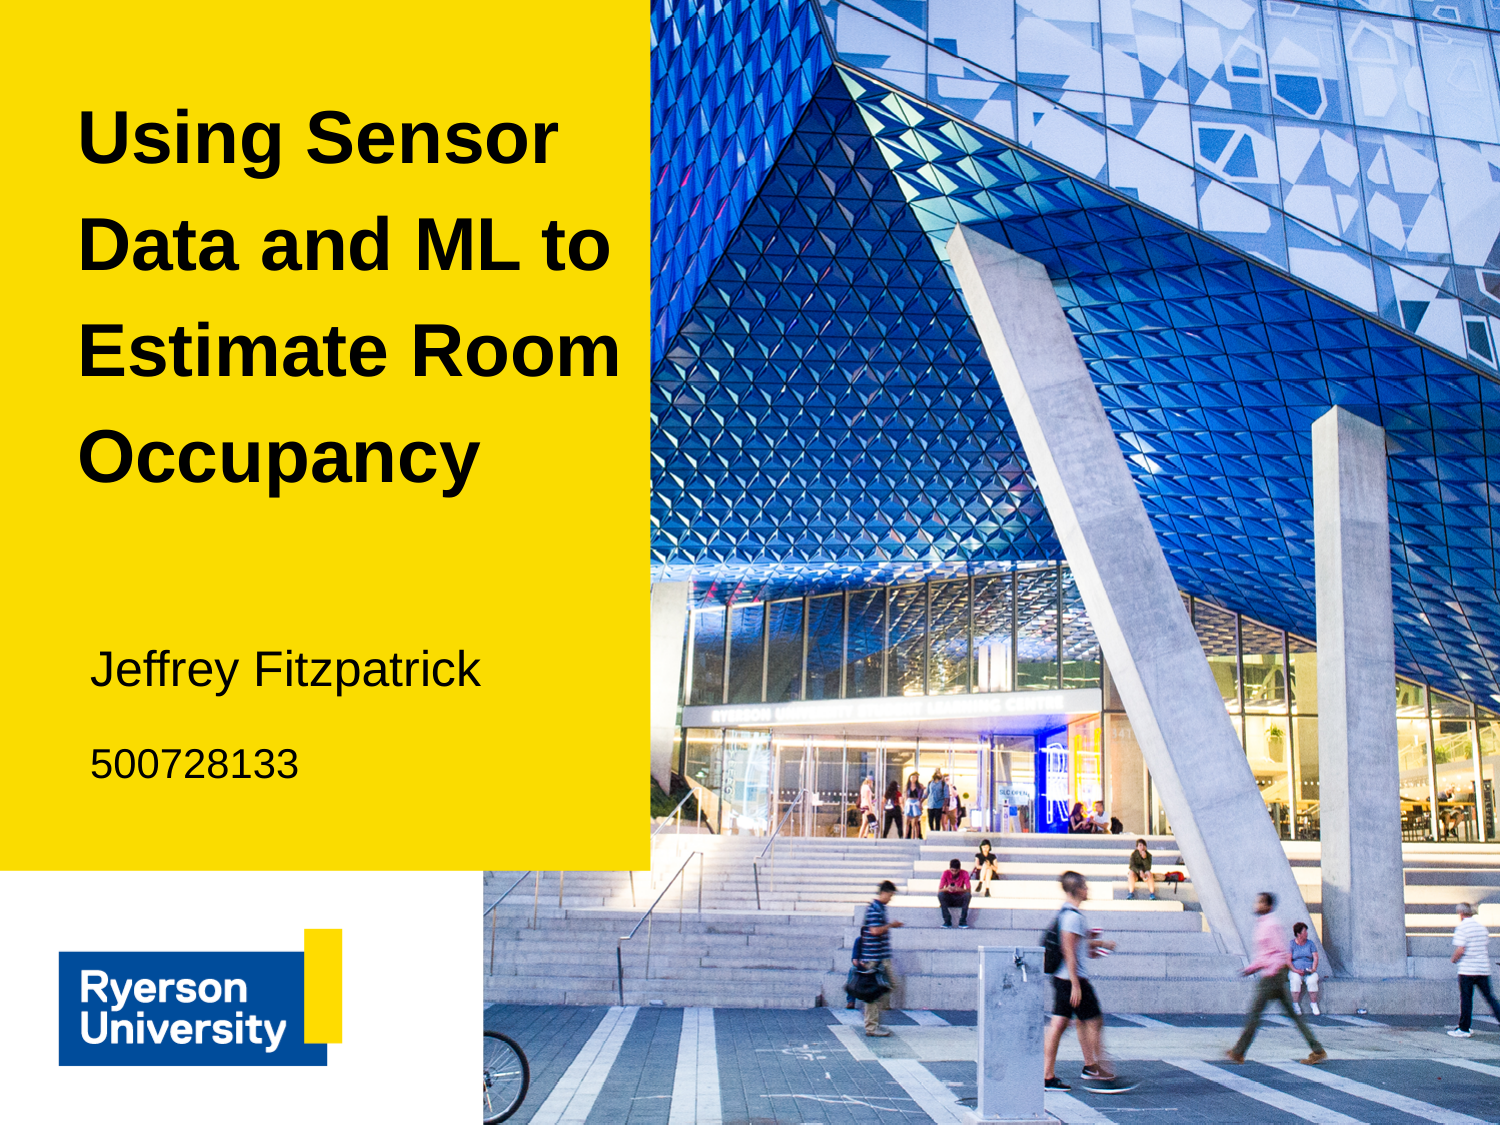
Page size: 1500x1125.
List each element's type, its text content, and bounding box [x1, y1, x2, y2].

picture [0, 0, 1500, 1125]
title Using Sensor Data and ML to Estimate Room Occupancy [62, 65, 654, 605]
subtitle Jeffrey Fitzpatrick 500728133 [75, 604, 591, 796]
